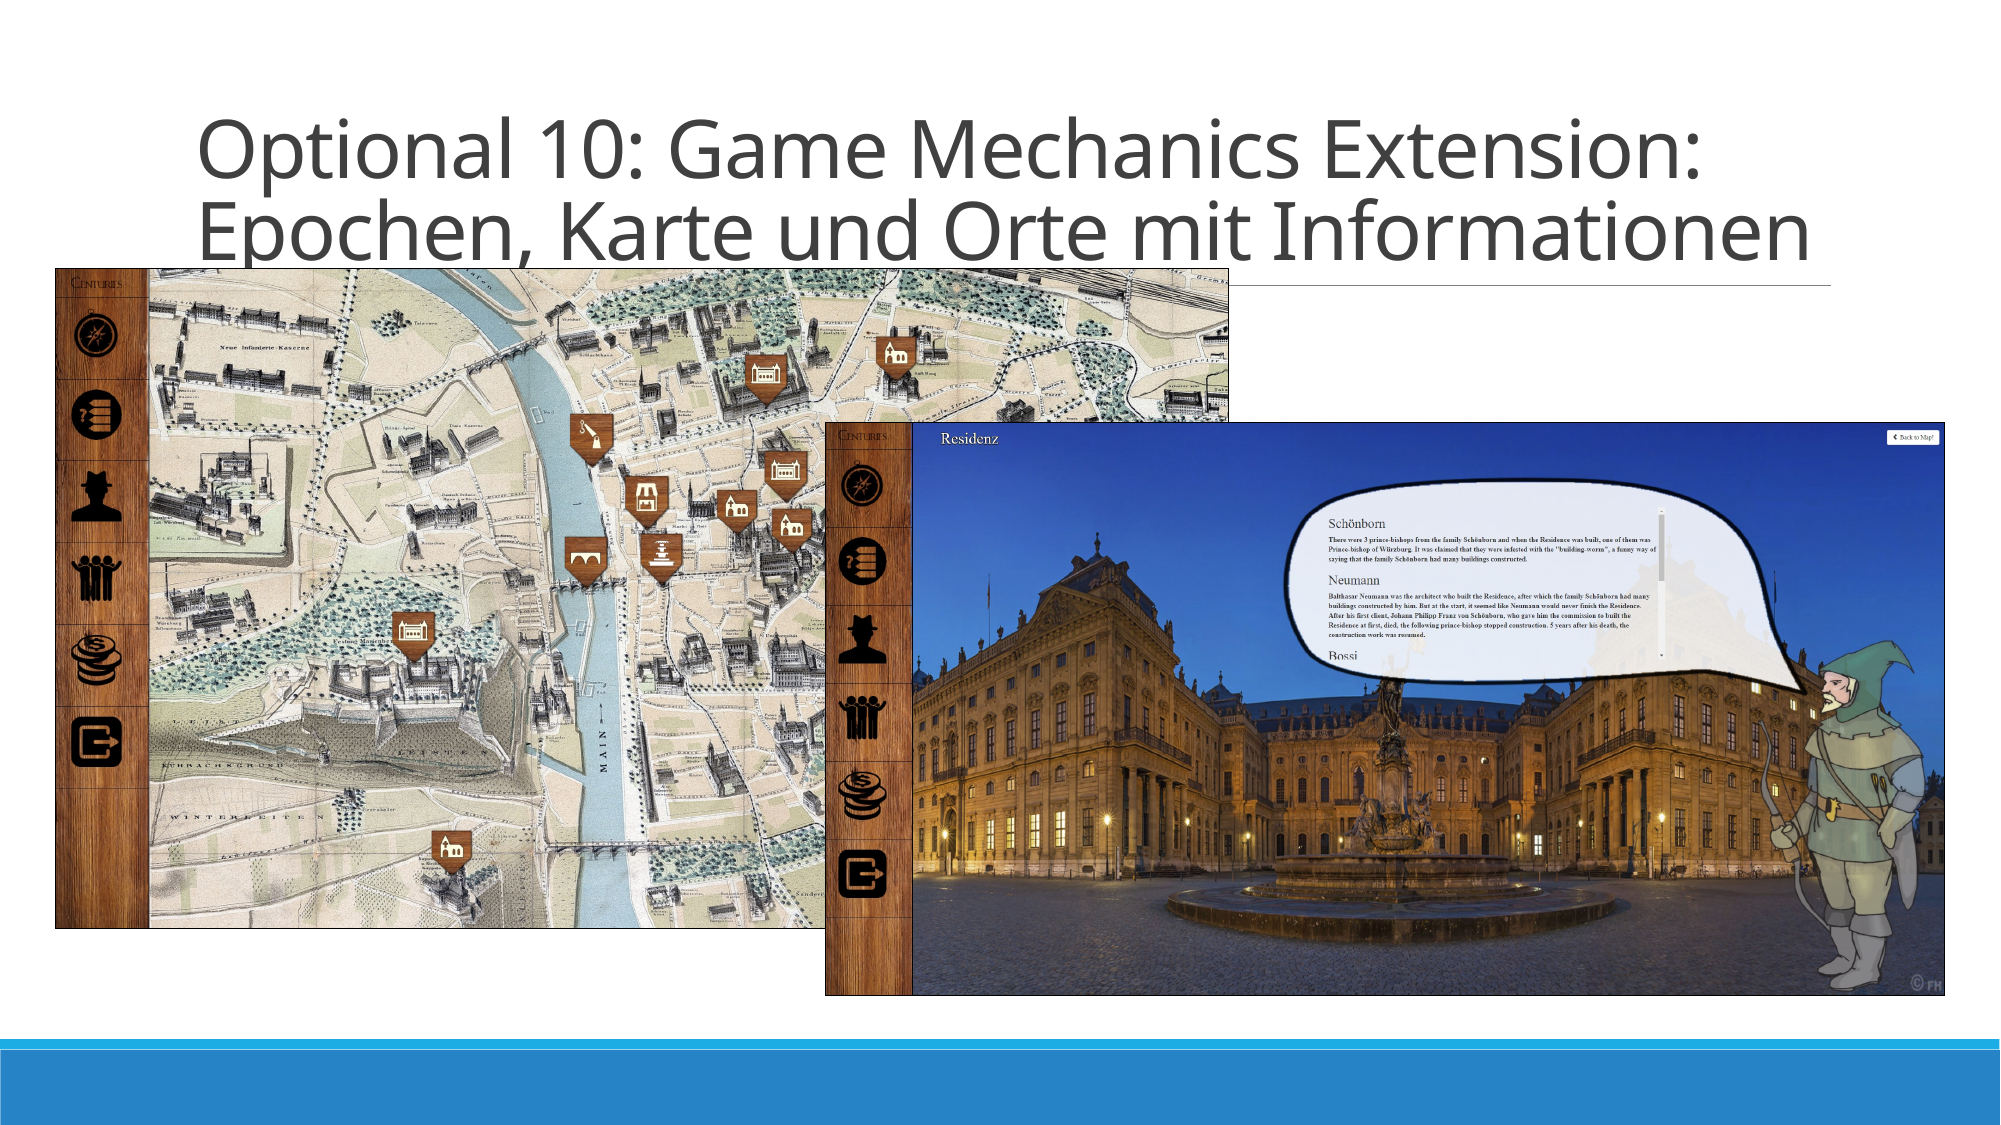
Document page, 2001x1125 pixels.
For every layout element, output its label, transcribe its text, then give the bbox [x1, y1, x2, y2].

picture [825, 421, 1945, 997]
title Optional 10: Game Mechanics Extension: Epochen, Karte und Orte mit Informationen [180, 47, 1830, 285]
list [55, 268, 1230, 929]
